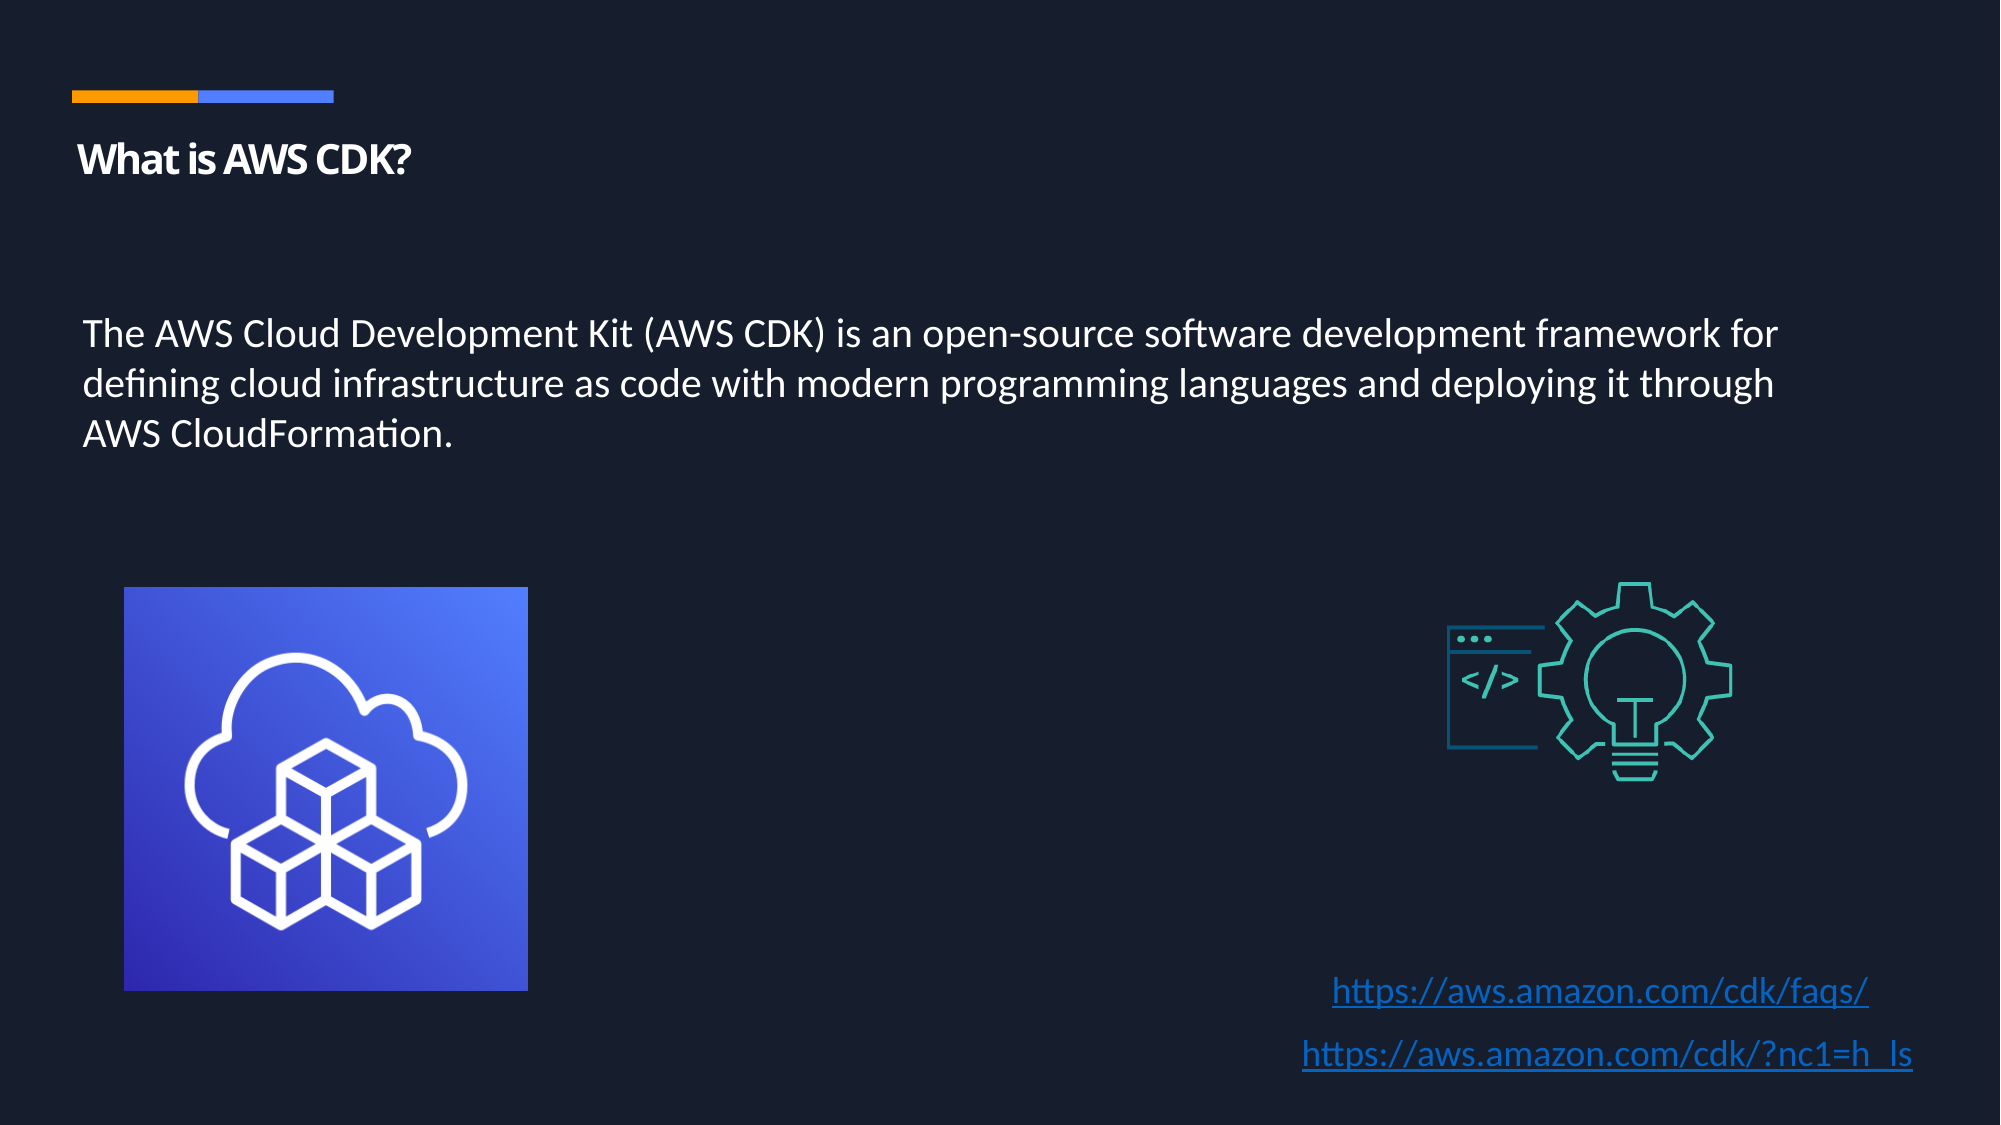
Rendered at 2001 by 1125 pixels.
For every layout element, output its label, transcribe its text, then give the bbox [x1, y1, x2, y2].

text_box https://aws.amazon.com/cdk/faqs/ [1317, 958, 1884, 1018]
picture [1327, 560, 1853, 803]
picture [123, 587, 528, 991]
text_box https://aws.amazon.com/cdk/?nc1=h_ls [1286, 1021, 1986, 1125]
text_box The AWS Cloud Development Kit (AWS CDK) is an open-source software development framework for defining cloud infrastructure as code with modern programming languages and deploying it through AWS CloudFormation. [67, 297, 1837, 463]
text_box What is AWS CDK? [62, 130, 1975, 236]
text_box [72, 90, 334, 103]
